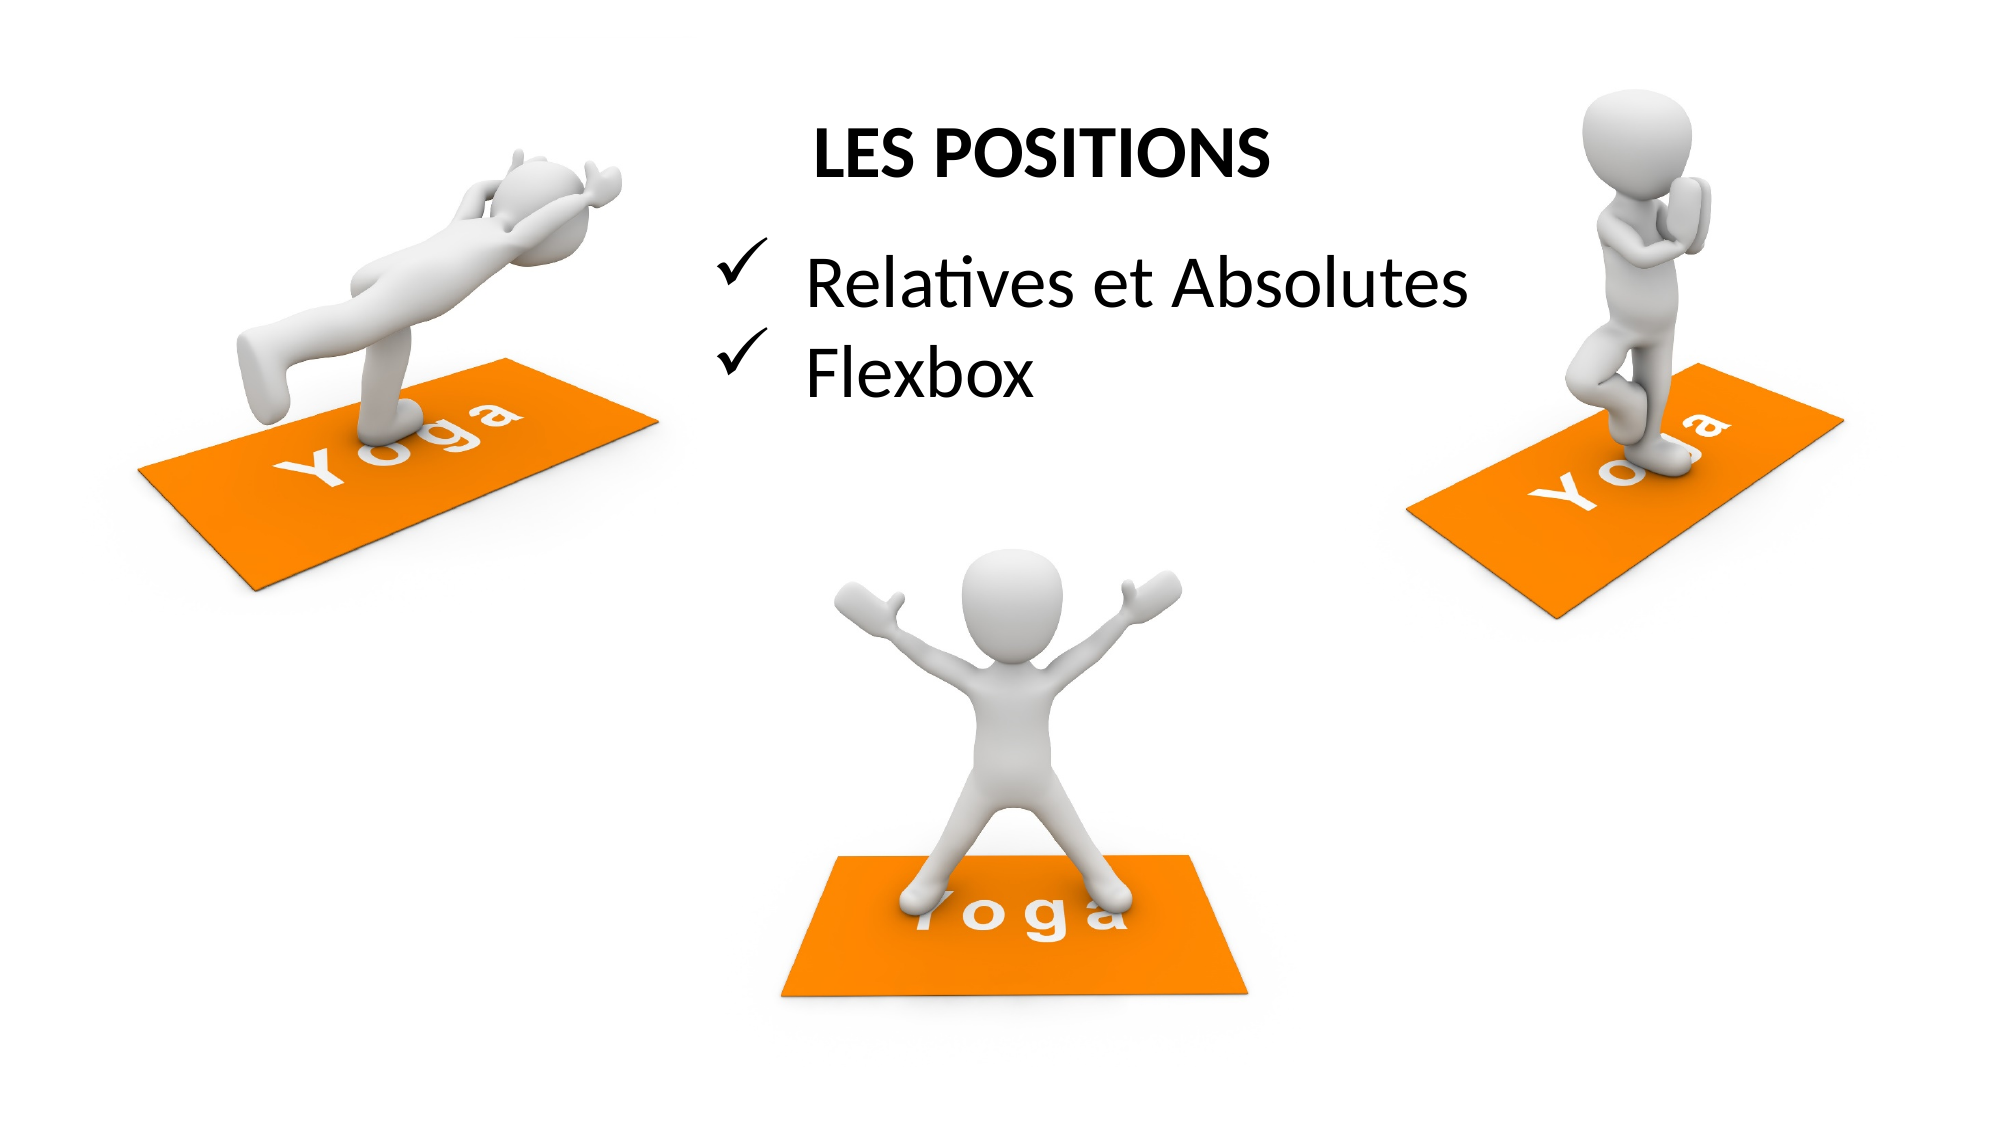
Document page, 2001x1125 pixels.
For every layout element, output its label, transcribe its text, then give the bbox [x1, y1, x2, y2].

picture [81, 0, 698, 615]
picture [724, 27, 1917, 1068]
text_box LES POSITIONS Relatives et Absolutes Flexbox [704, 95, 1296, 421]
